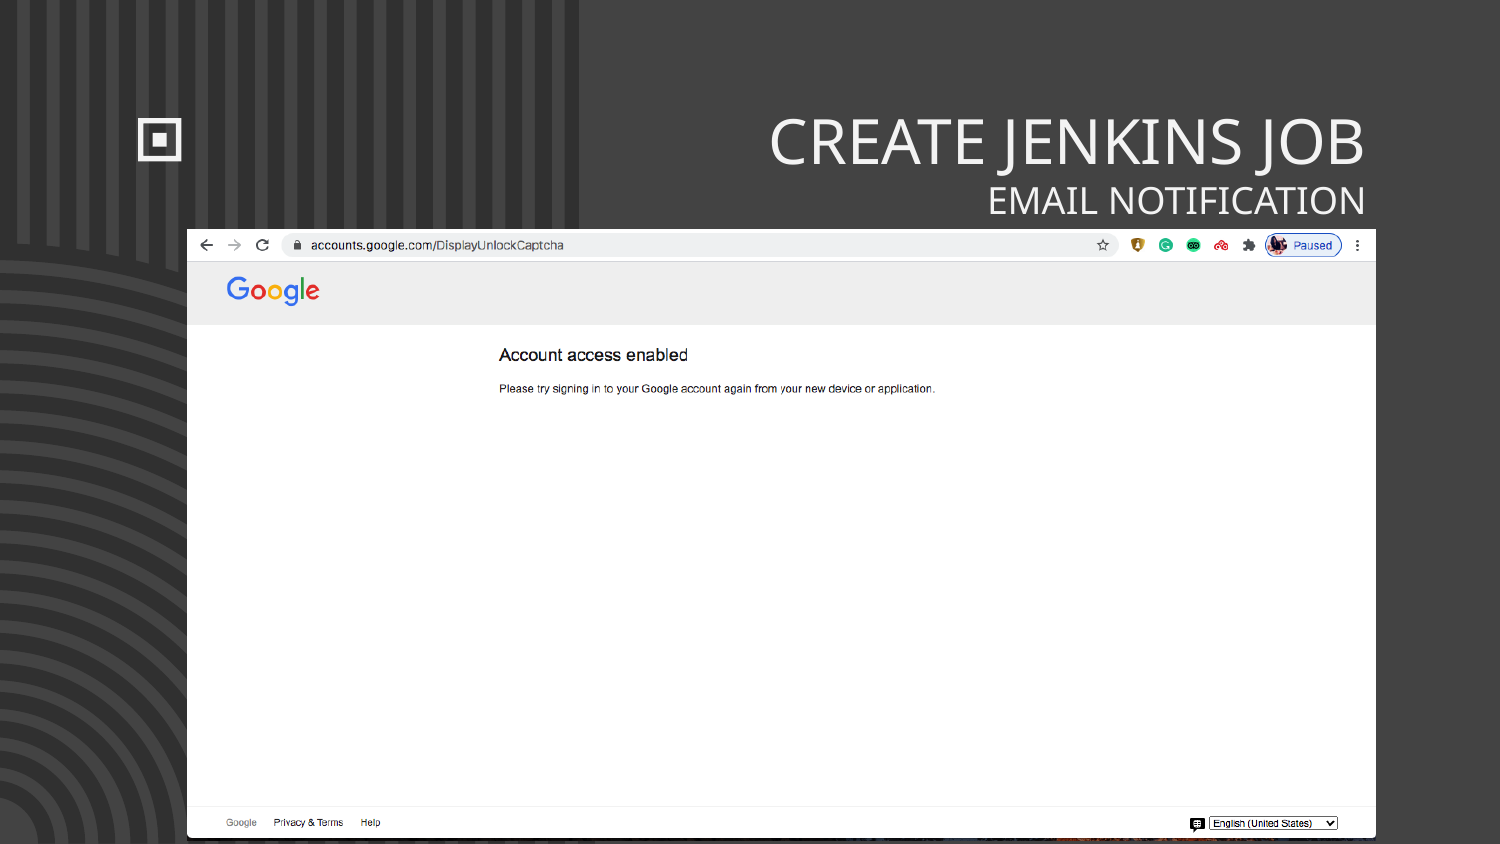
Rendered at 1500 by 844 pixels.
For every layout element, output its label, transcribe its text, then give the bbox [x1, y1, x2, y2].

title CREATE JENKINS JOB EMAIL NOTIFICATION [118, 87, 1382, 240]
picture [186, 229, 1377, 842]
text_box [137, 117, 182, 162]
